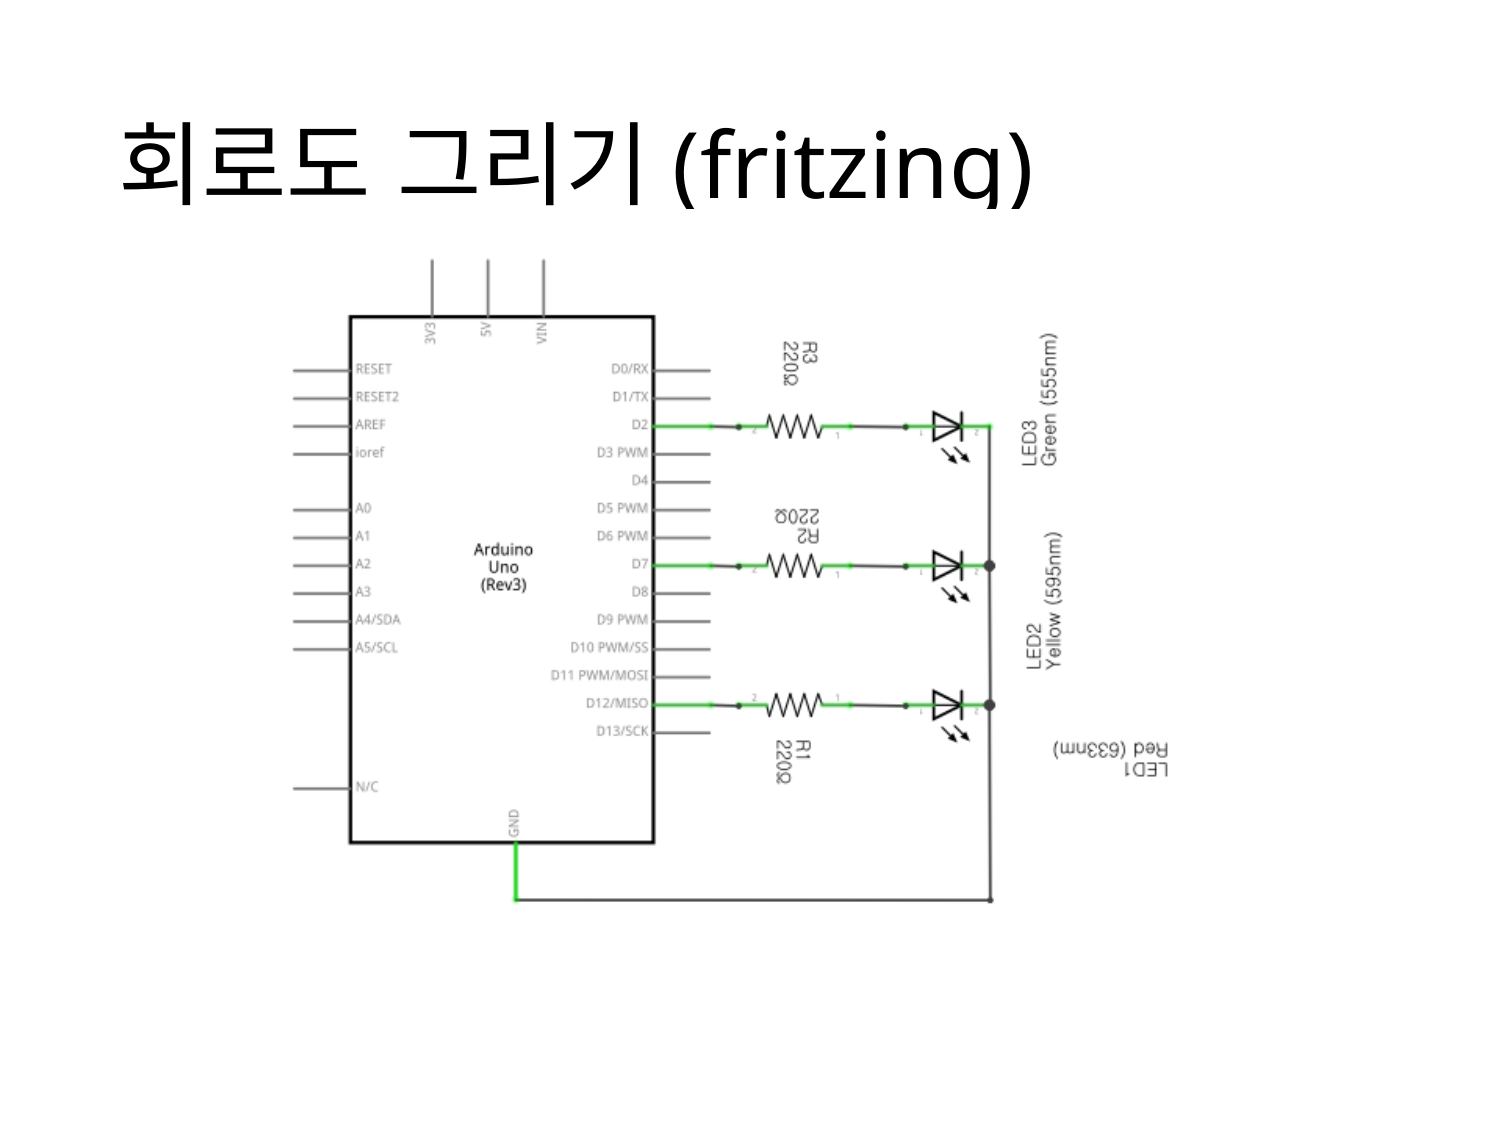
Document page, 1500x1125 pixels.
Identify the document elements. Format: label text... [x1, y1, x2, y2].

picture [251, 209, 1249, 941]
title 회로도 그리기(fritzing) [103, 59, 1397, 278]
